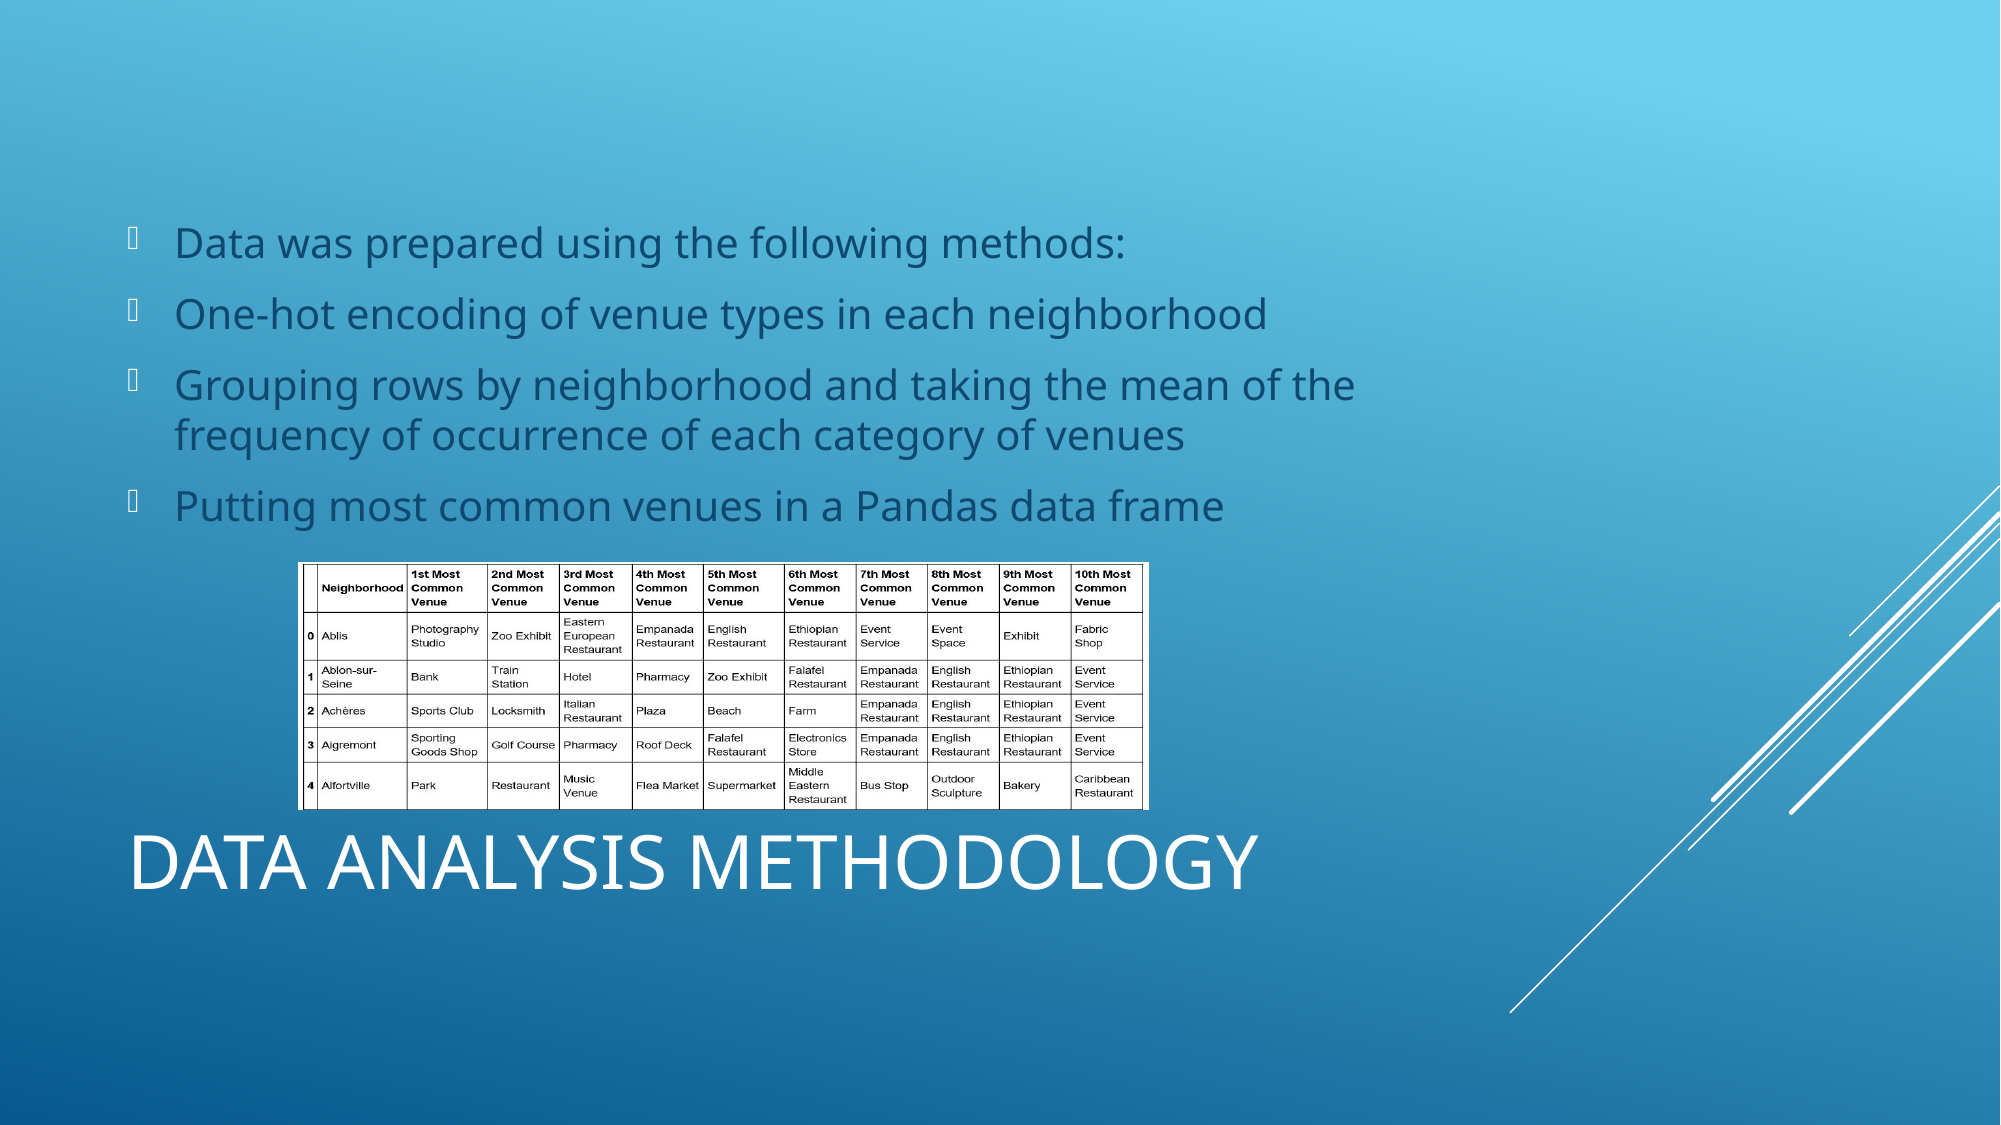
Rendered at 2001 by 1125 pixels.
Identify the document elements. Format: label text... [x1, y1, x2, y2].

title Data Analysis Methodology [112, 736, 1513, 984]
list Data was prepared using the following methods: One-hot encoding of venue types in each neighborhood Grouping rows by neighborhood and taking the mean of the frequency of occurrence of each category of venues Putting most common venues in a Pandas data frame [112, 112, 1513, 706]
picture [298, 562, 1149, 810]
